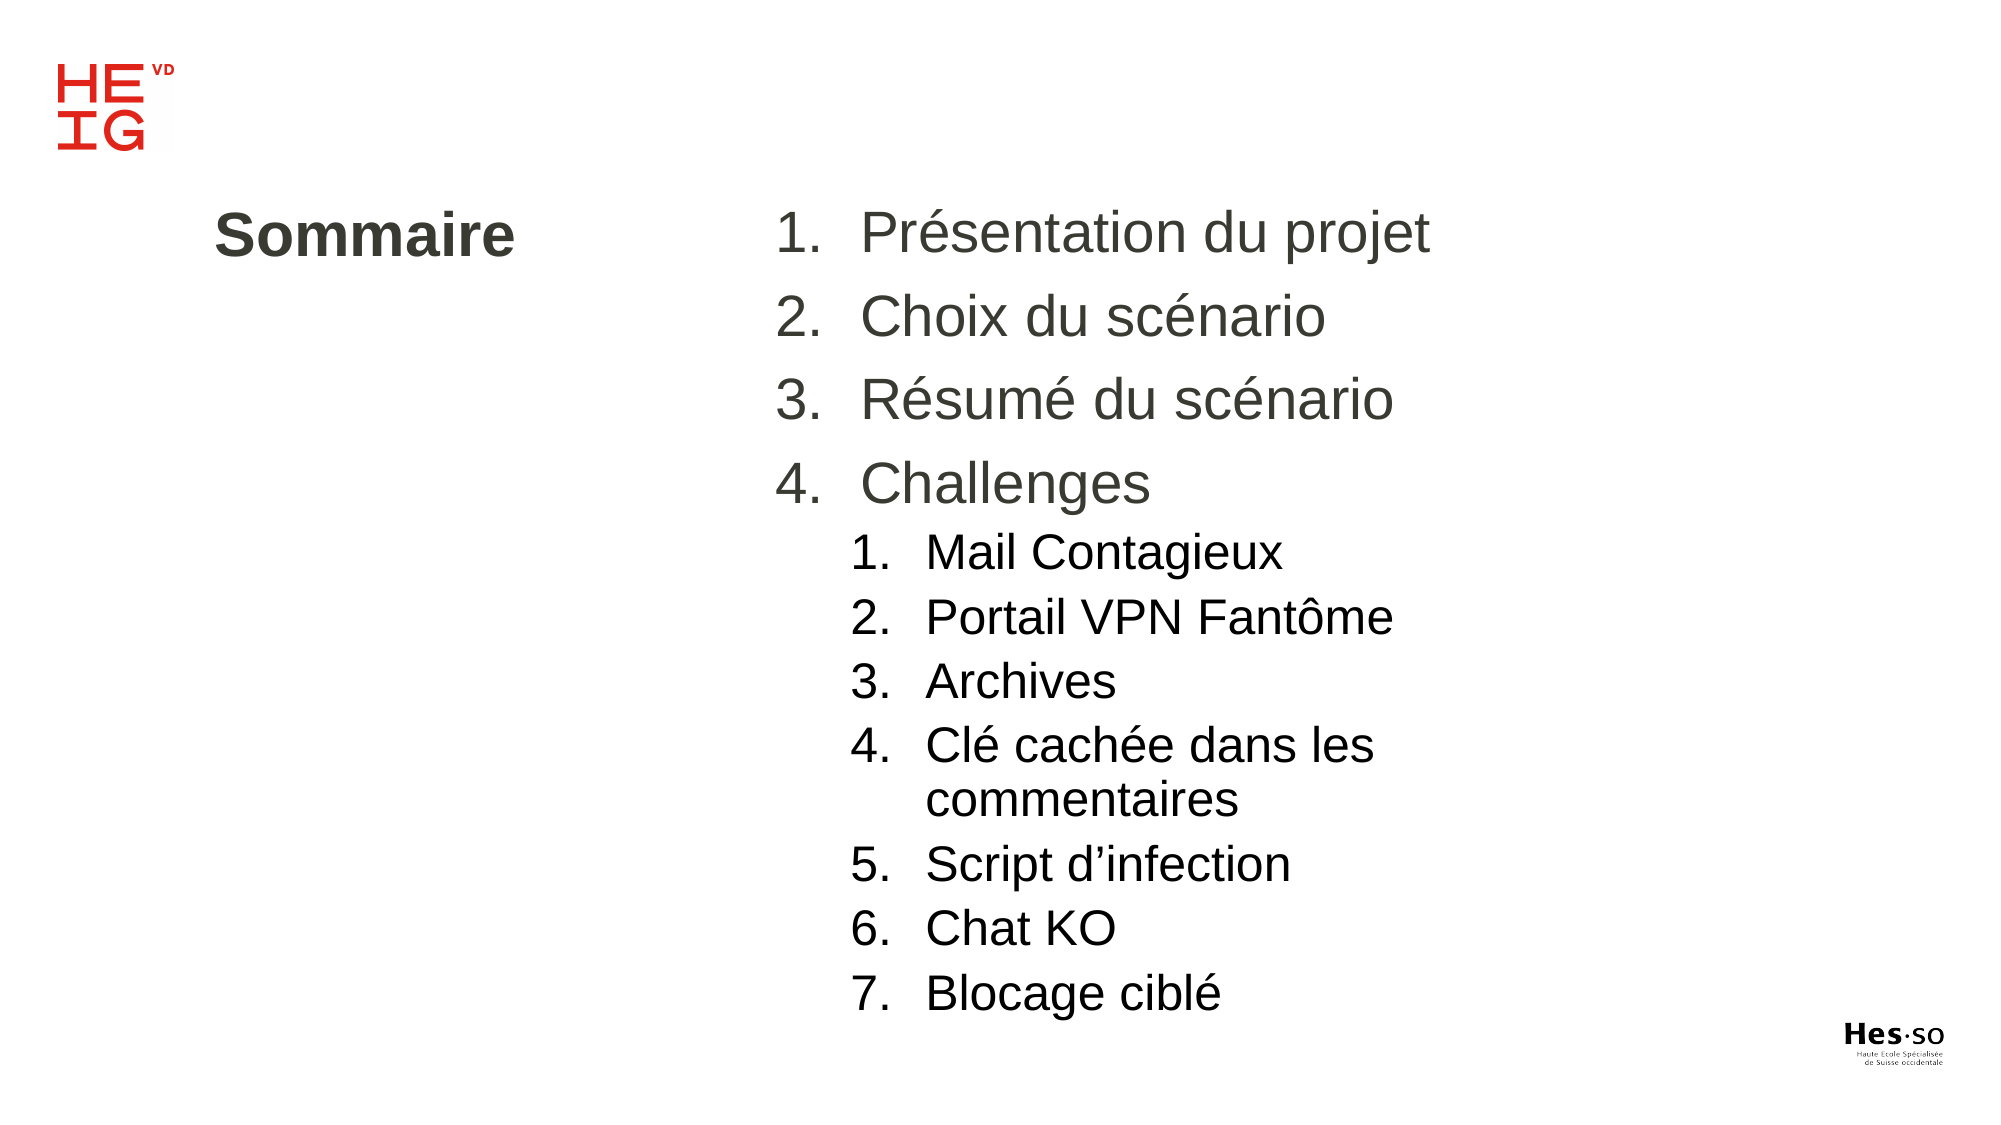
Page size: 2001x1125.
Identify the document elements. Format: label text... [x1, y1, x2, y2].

picture [1830, 1004, 1957, 1089]
list Sommaire [214, 202, 693, 276]
list Présentation du projet Choix du scénario Résumé du scénario Challenges Mail Contagieux Portail VPN Fantôme Archives Clé cachée dans les commentaires Script d’infection Chat KO Blocage ciblé [757, 187, 1514, 959]
picture [58, 64, 174, 151]
